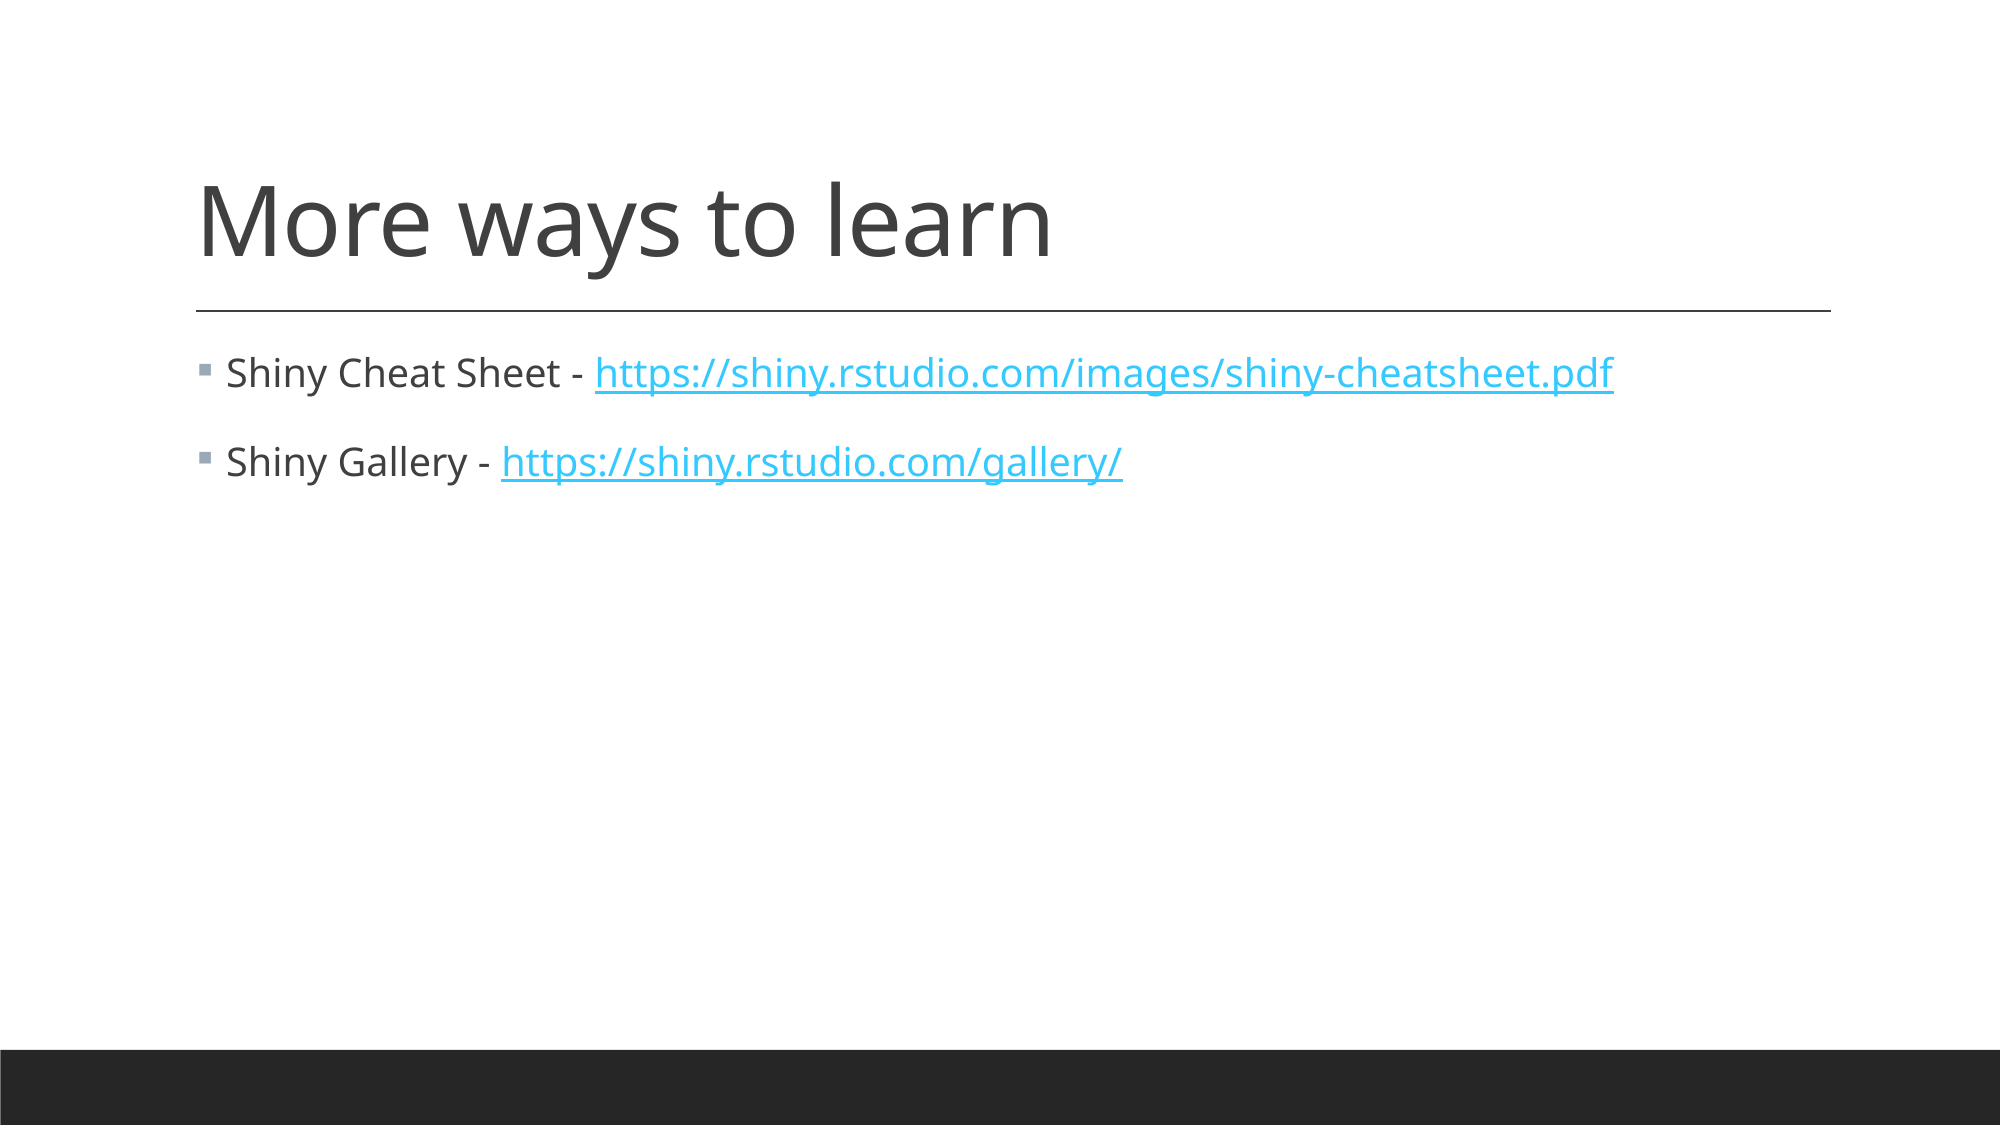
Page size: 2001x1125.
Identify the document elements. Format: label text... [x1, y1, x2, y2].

list Shiny Cheat Sheet - https://shiny.rstudio.com/images/shiny-cheatsheet.pdf Shiny Gallery - https://shiny.rstudio.com/gallery/ [196, 335, 1830, 951]
title More ways to learn [180, 47, 1830, 285]
